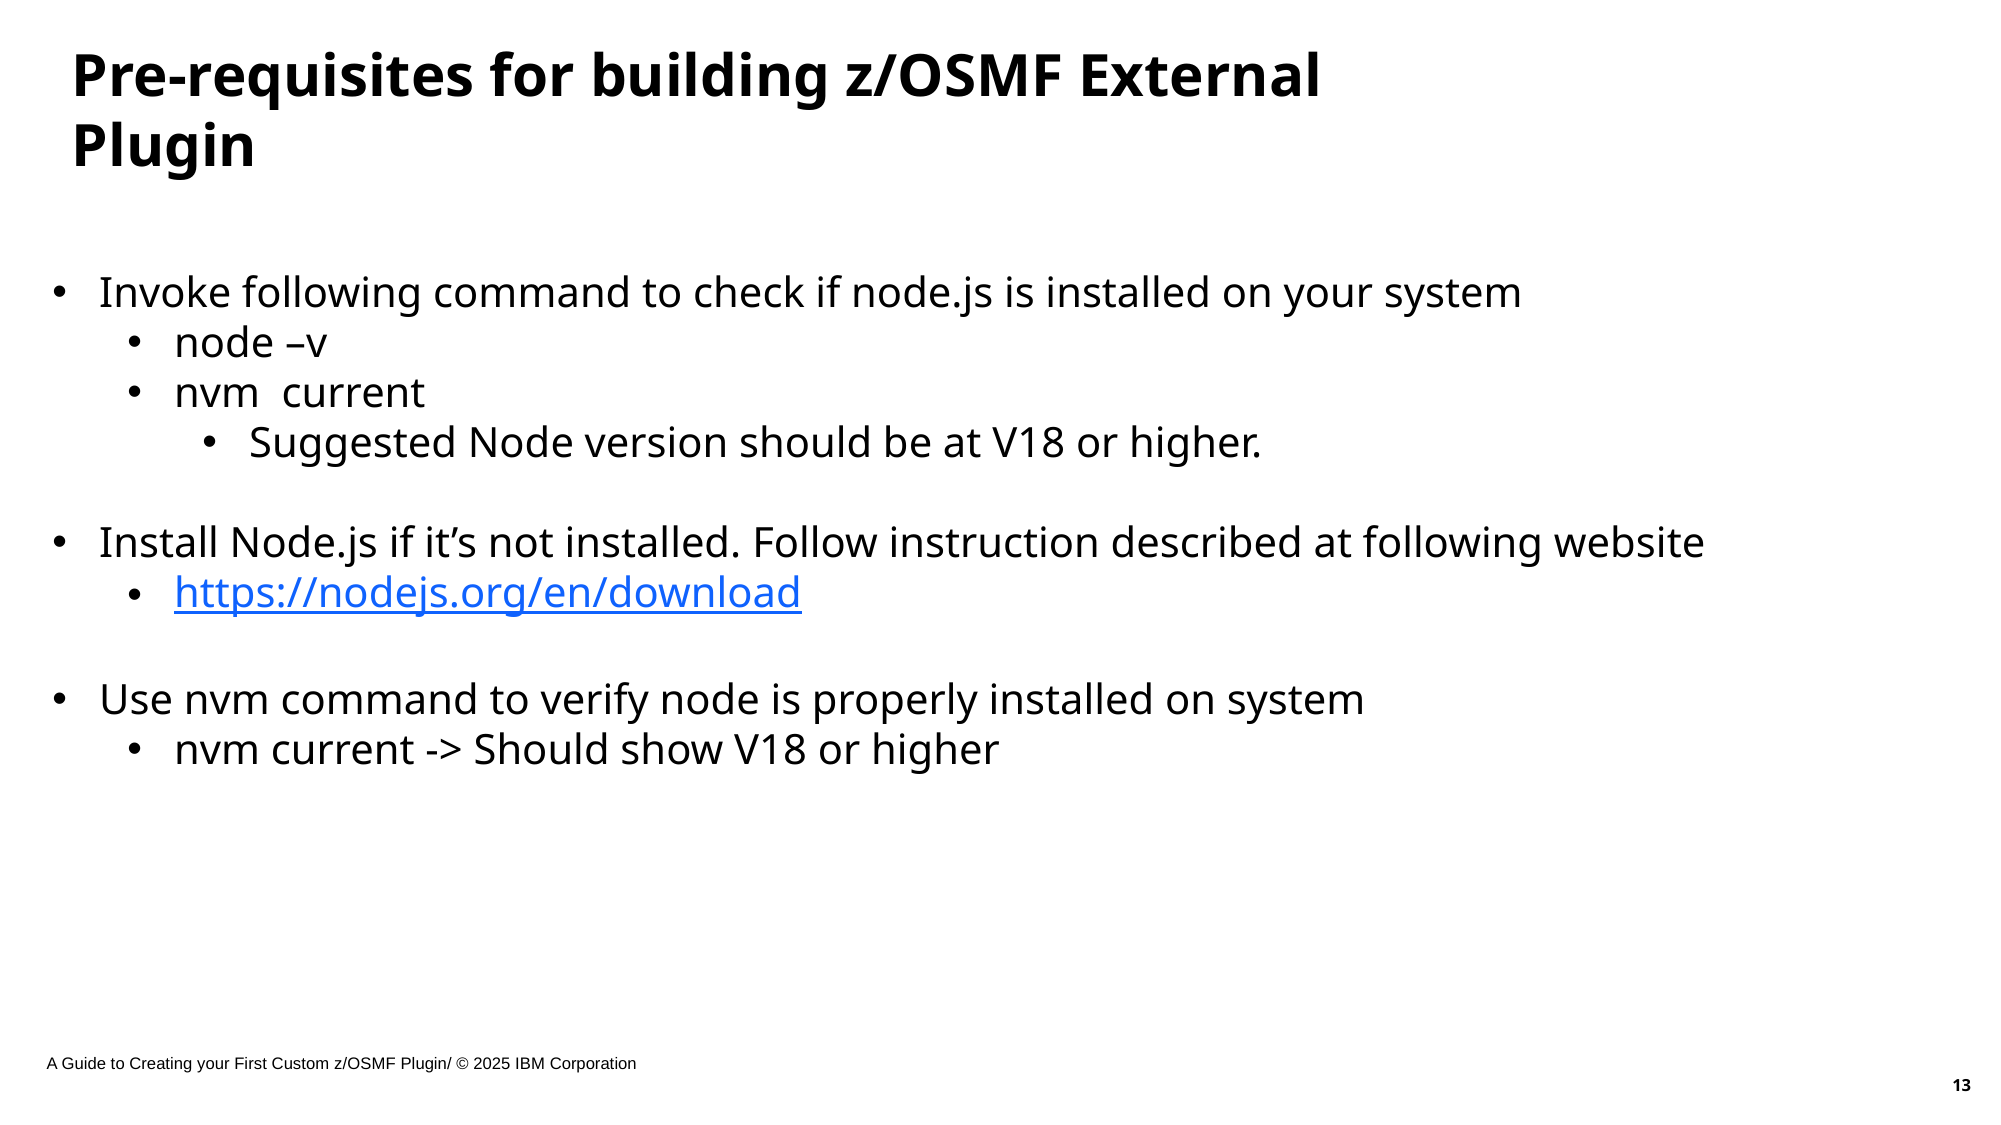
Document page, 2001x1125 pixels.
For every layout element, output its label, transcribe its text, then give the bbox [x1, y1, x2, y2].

text_box A Guide to Creating your First Custom z/OSMF Plugin/ © 2025 IBM Corporation [46, 1050, 858, 1093]
slide_number 13 [1840, 1066, 1987, 1125]
text_box Invoke following command to check if node.js is installed on your system node –v nvm current Suggested Node version should be at V18 or higher. Install Node.js if it’s not installed. Follow instruction described at following website https://nodejs.org/en/download Use nvm command to verify node is properly installed on system nvm current -> Should show V18 or higher [37, 258, 1721, 781]
title Pre-requisites for building z/OSMF External Plugin [71, 37, 1500, 229]
